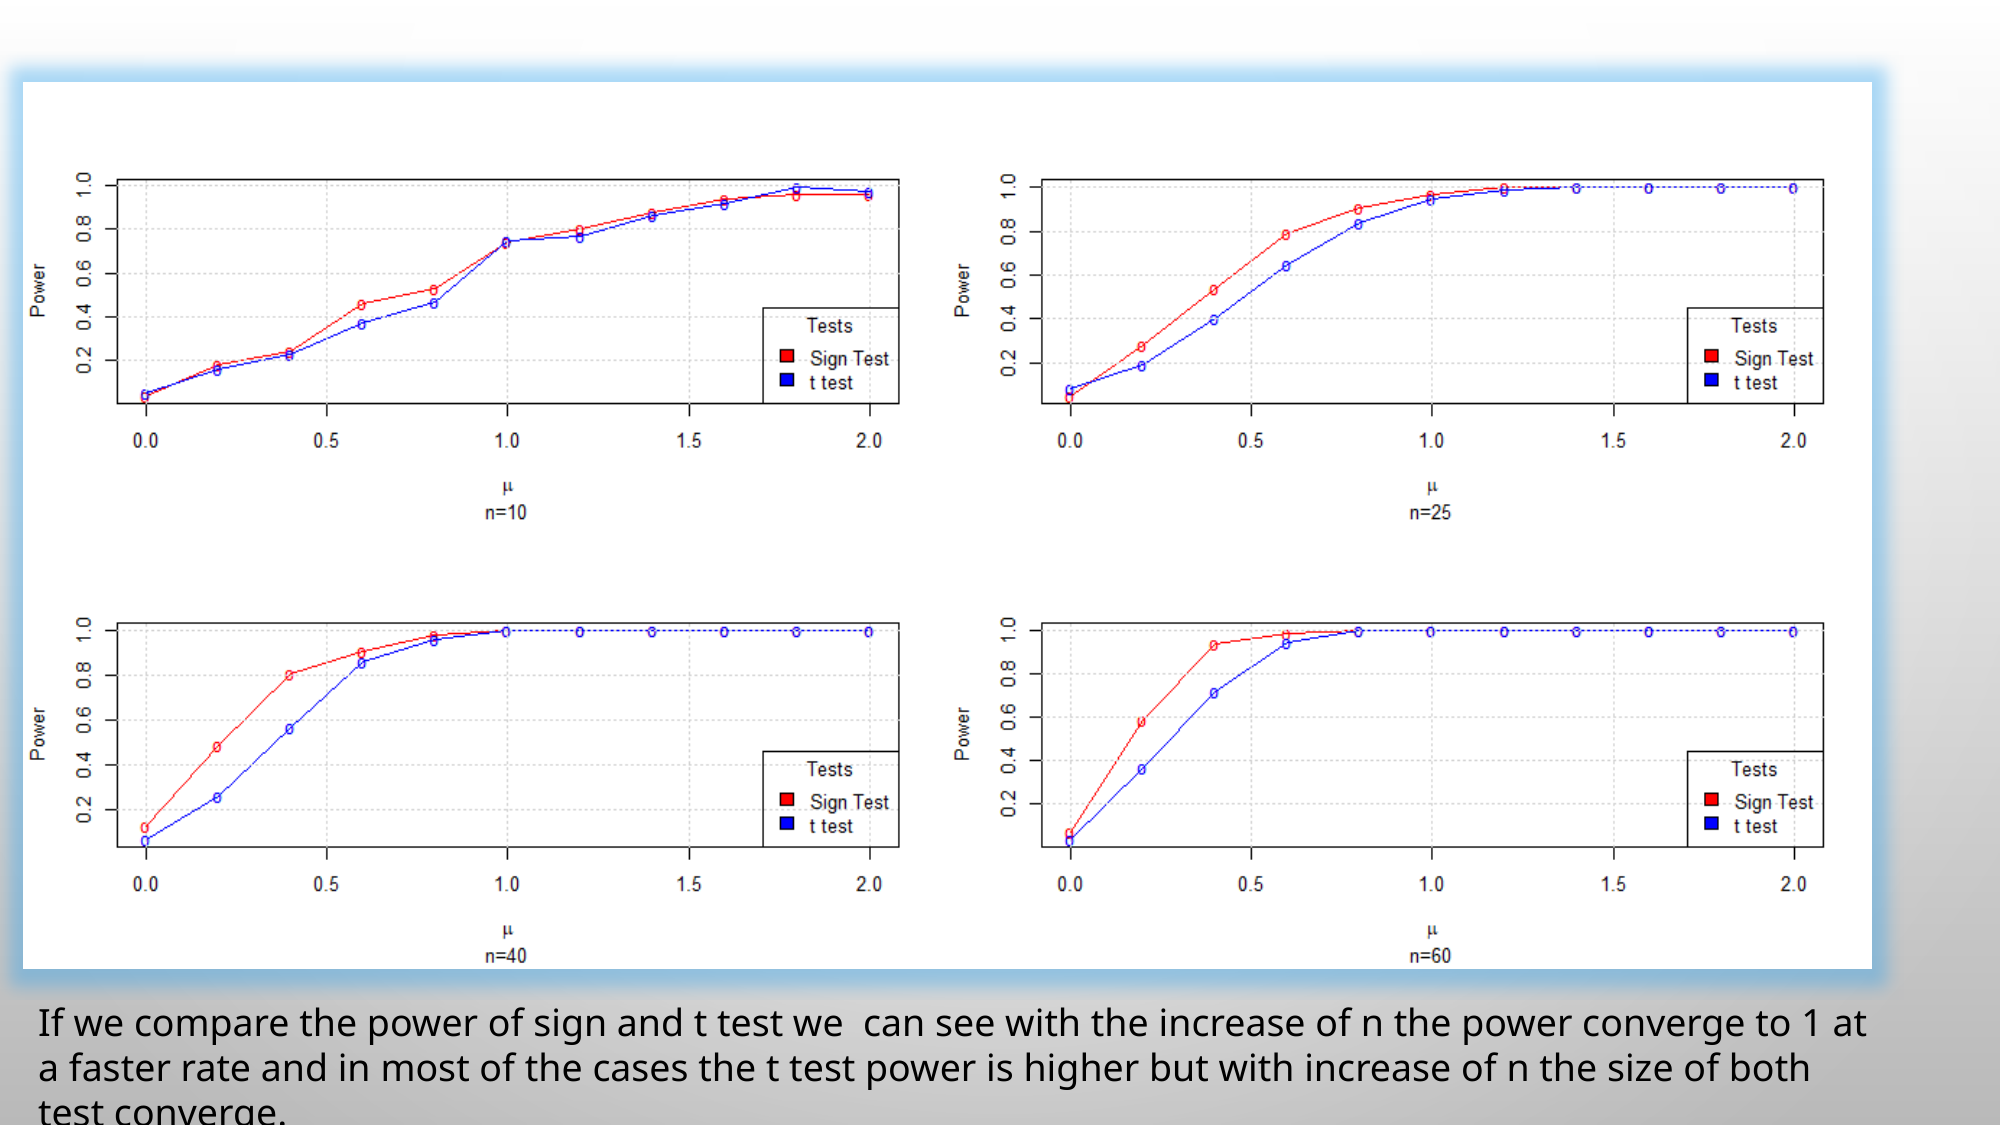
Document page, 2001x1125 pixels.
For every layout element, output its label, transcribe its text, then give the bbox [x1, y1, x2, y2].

text_box If we compare the power of sign and t test we can see with the increase of n the power converge to 1 at a faster rate and in most of the cases the t test power is higher but with increase of n the size of both test converge. [23, 991, 1892, 1125]
picture [0, 0, 2000, 1125]
